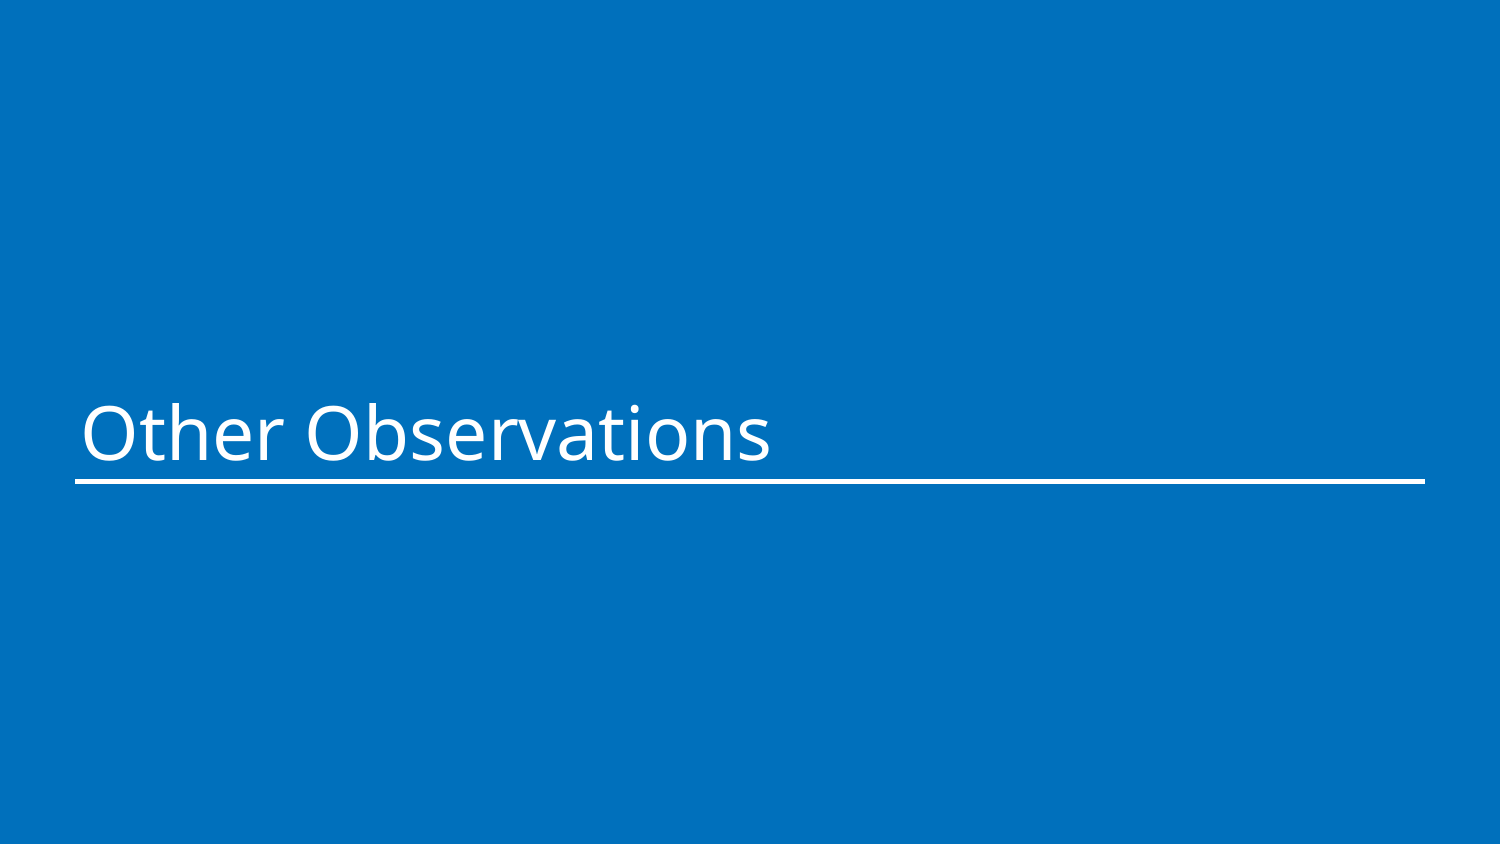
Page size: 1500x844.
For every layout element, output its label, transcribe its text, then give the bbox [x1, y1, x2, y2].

title Other Observations [75, 362, 1425, 482]
